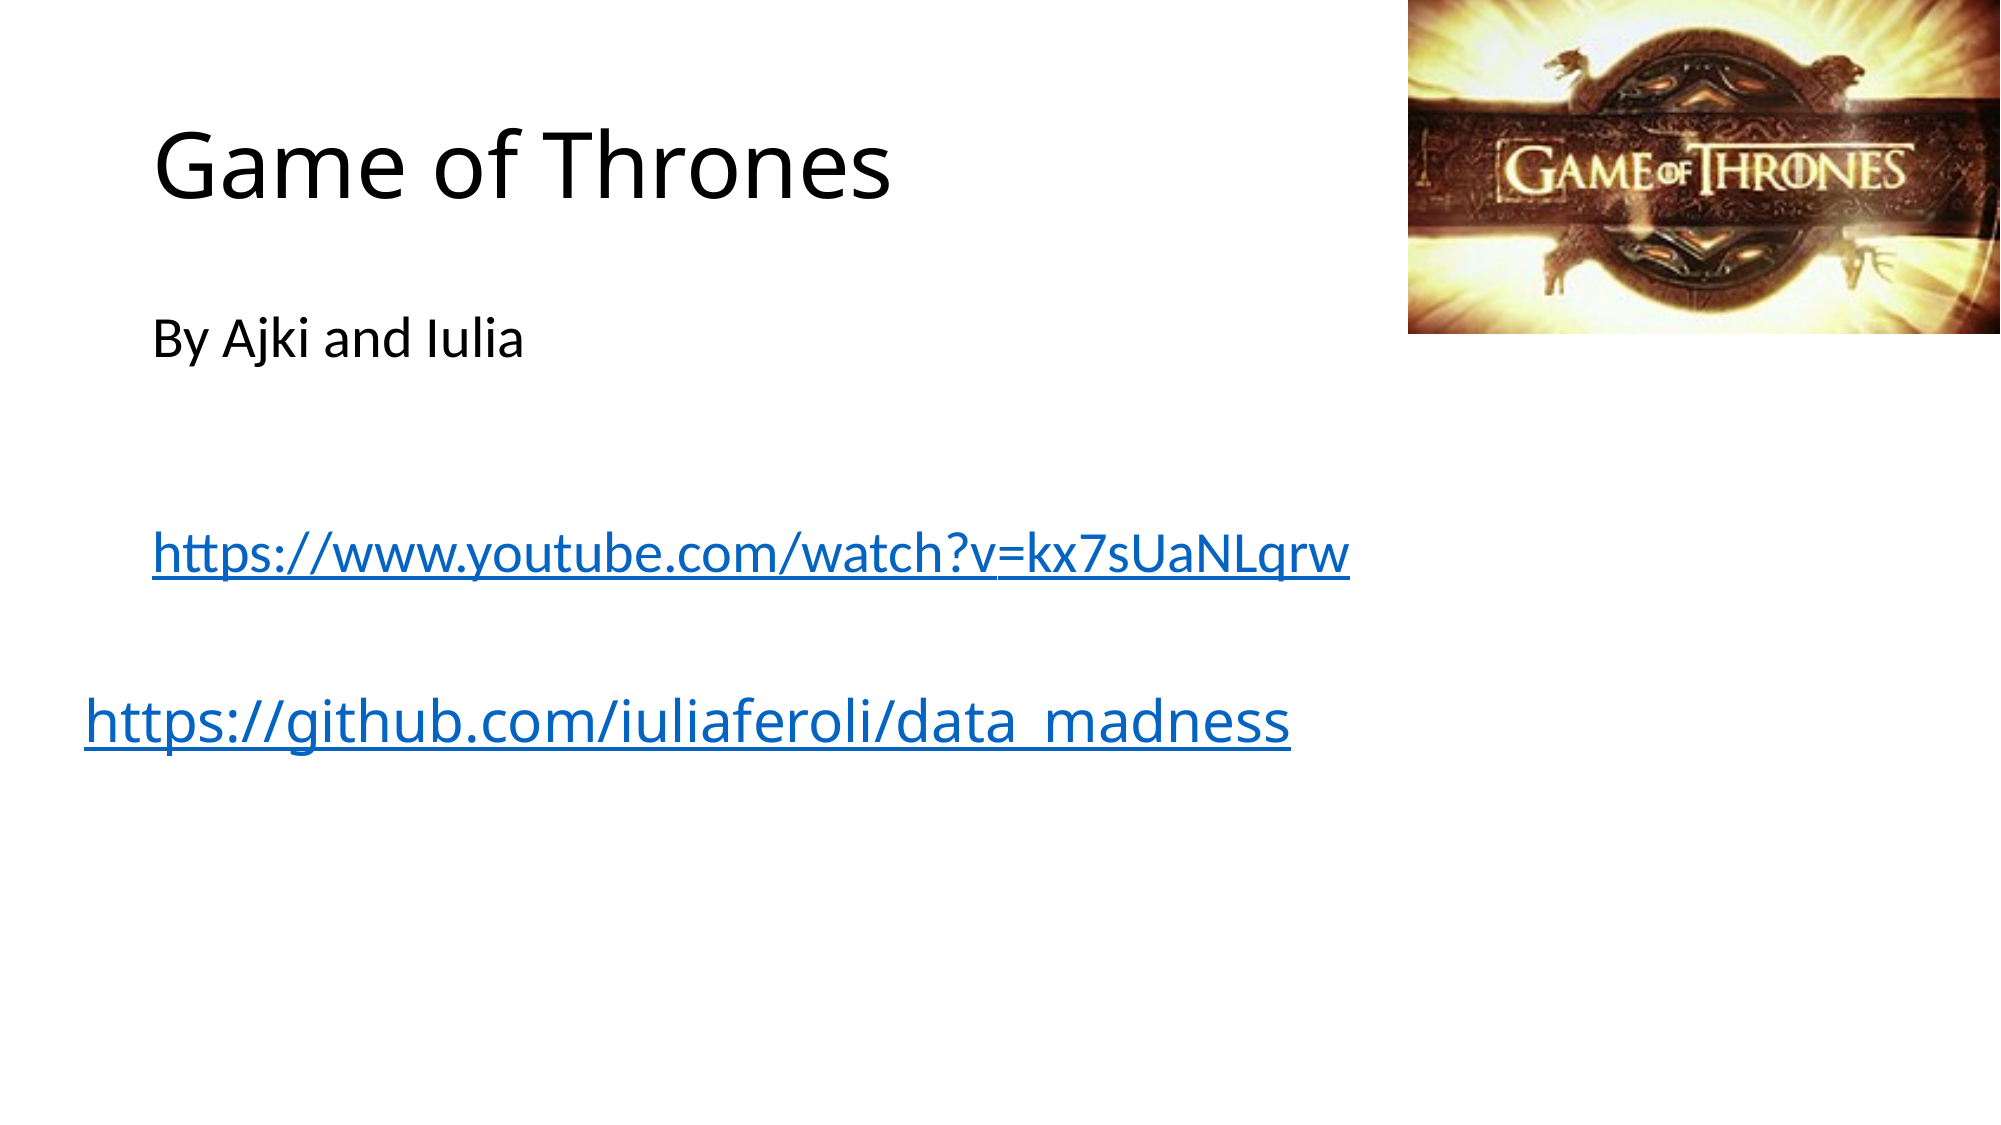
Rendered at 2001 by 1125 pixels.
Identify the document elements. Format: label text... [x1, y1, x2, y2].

text_box https://www.youtube.com/watch?v=kx7sUaNLqrw [137, 506, 1380, 592]
picture [1408, 0, 2000, 334]
text_box https://github.com/iuliaferoli/data_madness [69, 676, 1307, 771]
list By Ajki and Iulia [137, 299, 1863, 1014]
title Game of Thrones [137, 59, 1408, 278]
